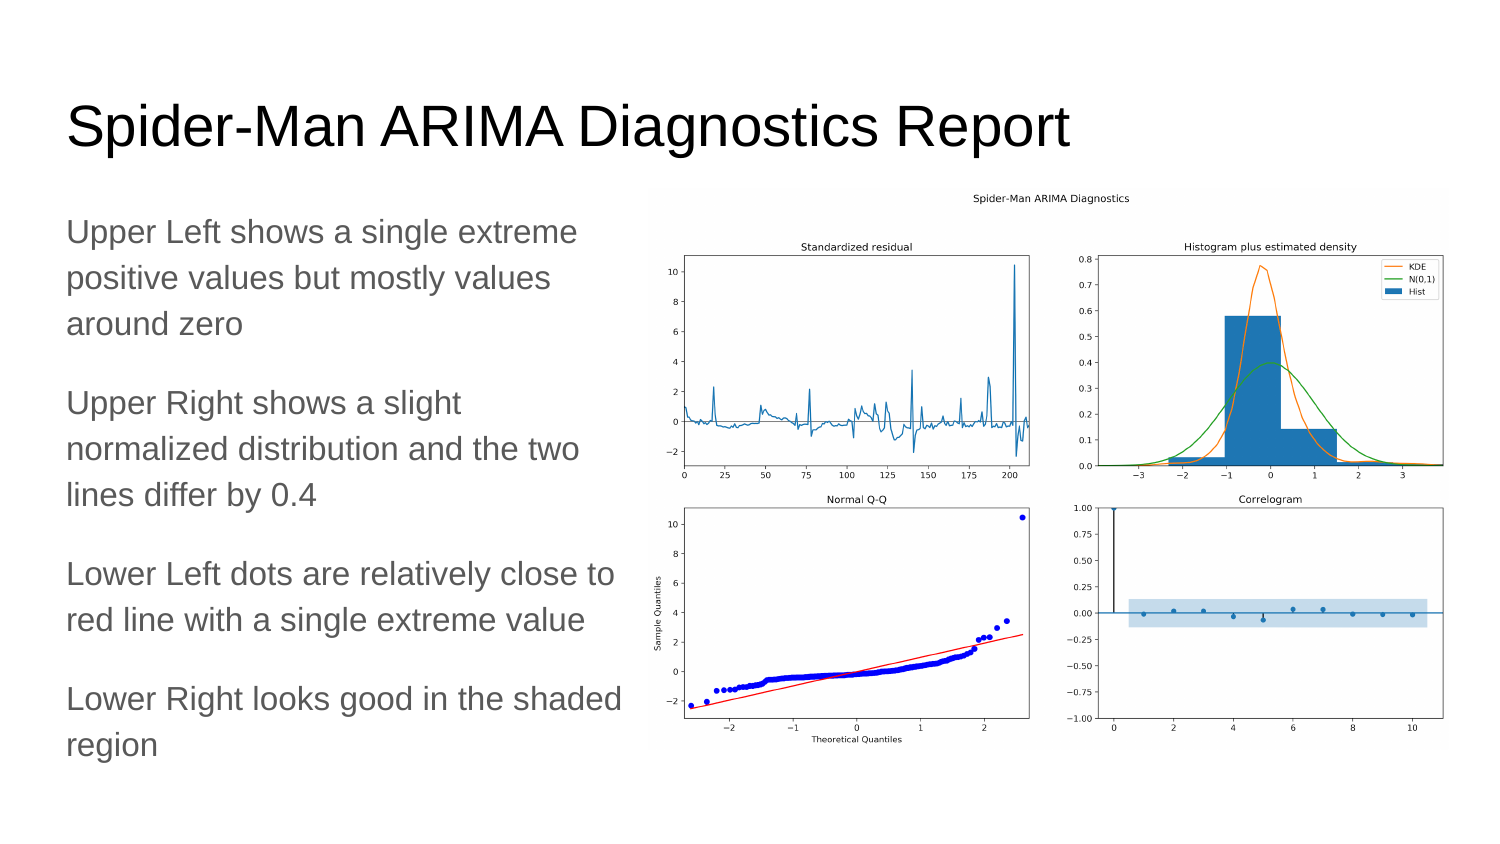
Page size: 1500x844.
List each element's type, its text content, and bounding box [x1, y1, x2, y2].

picture [648, 188, 1450, 750]
list Upper Left shows a single extreme positive values but mostly values around zero Upper Right shows a slight normalized distribution and the two lines differ by 0.4 Lower Left dots are relatively close to red line with a single extreme value Lower Right looks good in the shaded region [51, 189, 646, 750]
title Spider-Man ARIMA Diagnostics Report [51, 72, 1449, 167]
